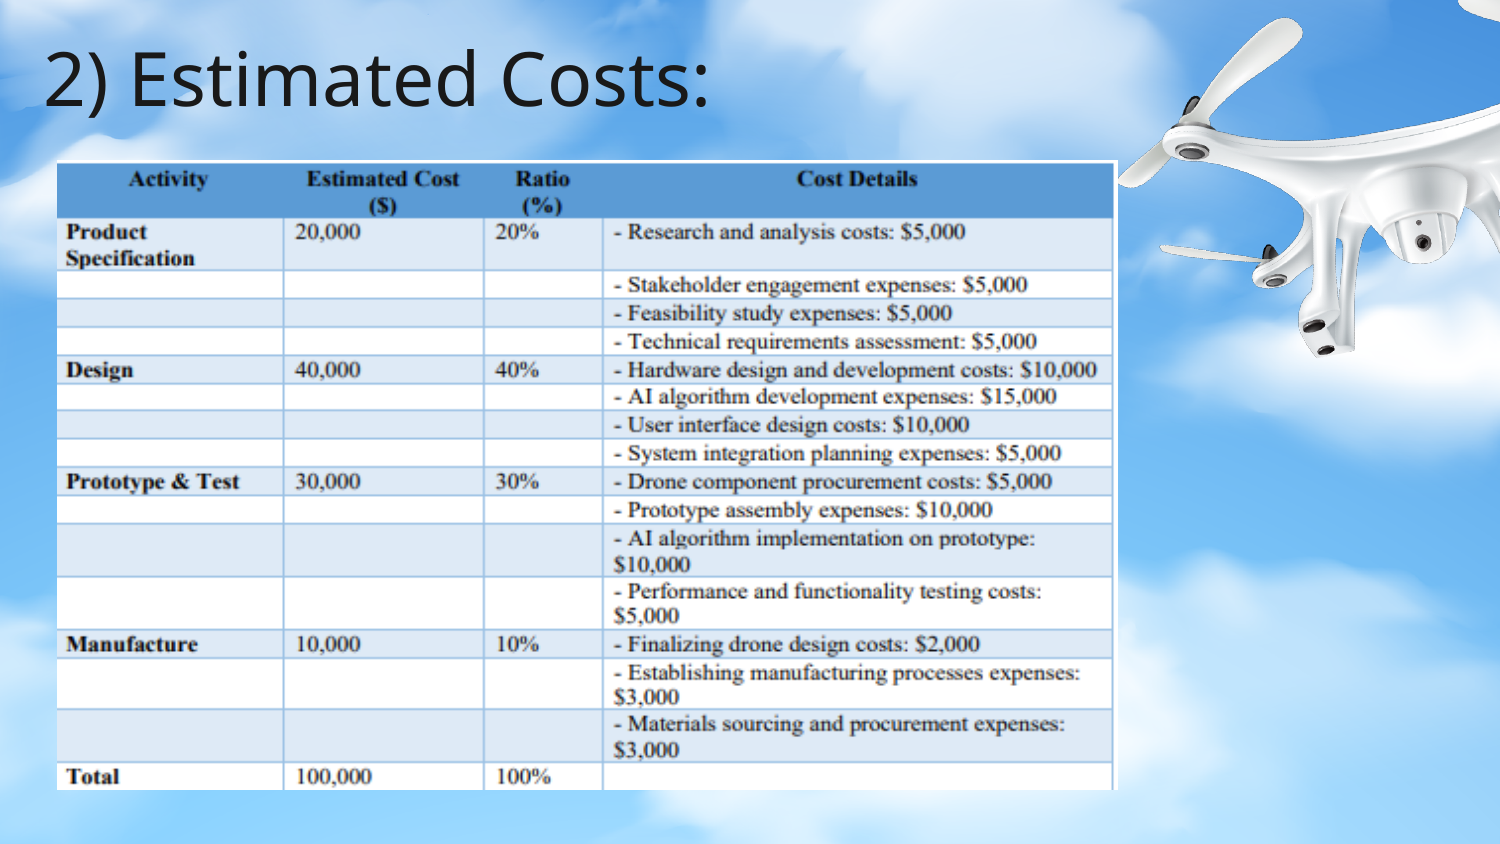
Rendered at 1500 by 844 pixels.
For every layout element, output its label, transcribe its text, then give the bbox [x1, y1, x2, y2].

picture [0, 0, 1500, 844]
title 2) Estimated Costs: [28, 13, 798, 141]
